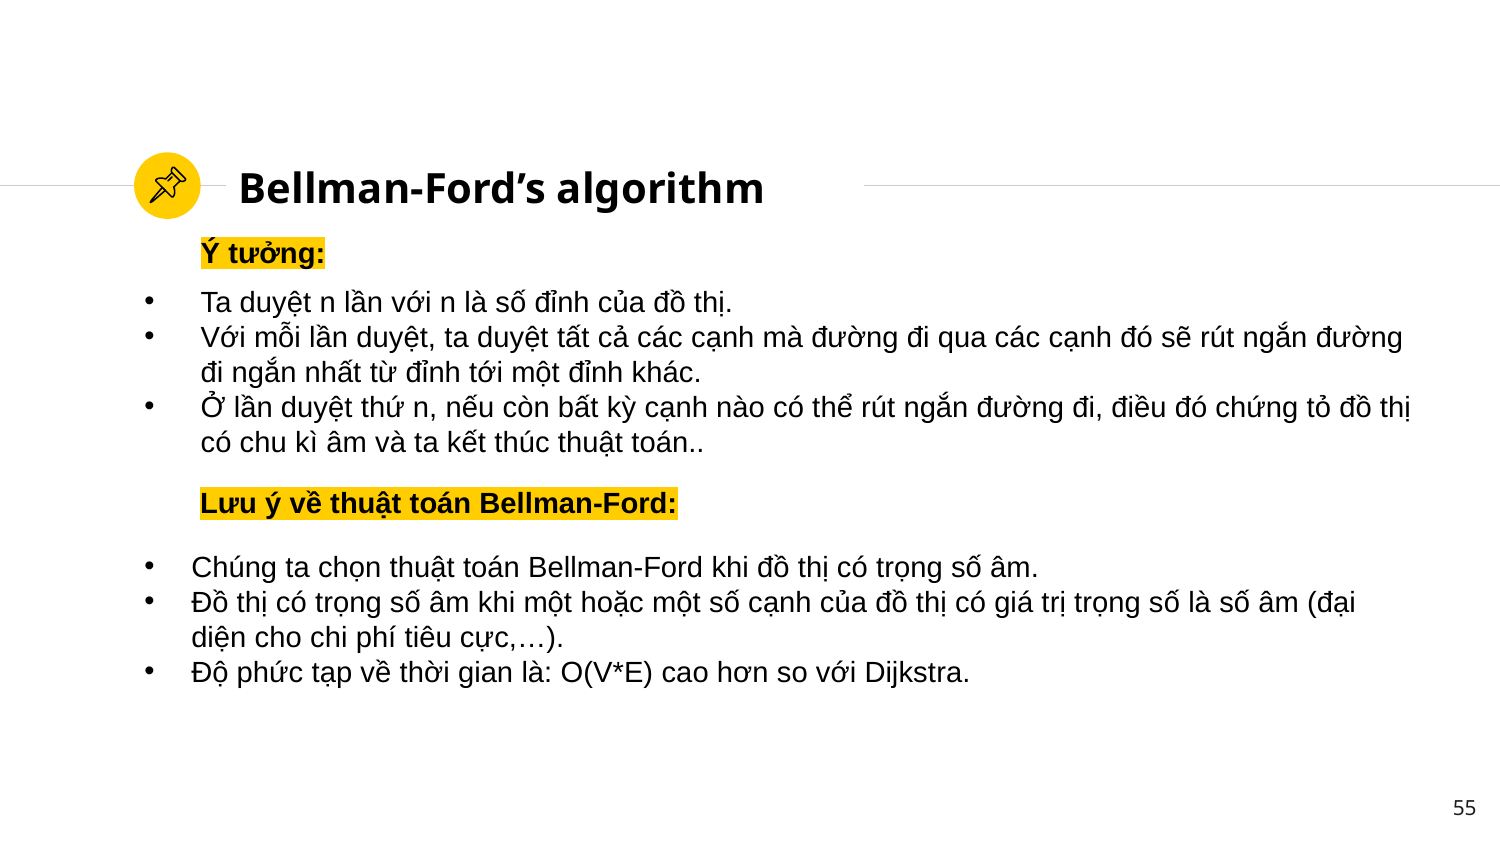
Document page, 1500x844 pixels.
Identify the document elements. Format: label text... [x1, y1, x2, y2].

text_box Ta duyệt n lần với n là số đỉnh của đồ thị. Với mỗi lần duyệt, ta duyệt tất cả các cạnh mà đường đi qua các cạnh đó sẽ rút ngắn đường đi ngắn nhất từ đỉnh tới một đỉnh khác. Ở lần duyệt thứ n, nếu còn bất kỳ cạnh nào có thể rút ngắn đường đi, điều đó chứng tỏ đồ thị có chu kì âm và ta kết thúc thuật toán.. [129, 275, 1435, 466]
title Bellman-Ford’s algorithm [223, 150, 862, 223]
slide_number 55 [1401, 779, 1492, 844]
text_box Ý tưởng: [185, 226, 938, 277]
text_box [150, 166, 186, 203]
text_box Lưu ý về thuật toán Bellman-Ford: [185, 477, 938, 527]
text_box Chúng ta chọn thuật toán Bellman-Ford khi đồ thị có trọng số âm. Đồ thị có trọng số âm khi một hoặc một số cạnh của đồ thị có giá trị trọng số là số âm (đại diện cho chi phí tiêu cực,…). Độ phức tạp về thời gian là: O(V*E) cao hơn so với Dijkstra. [129, 540, 1435, 696]
